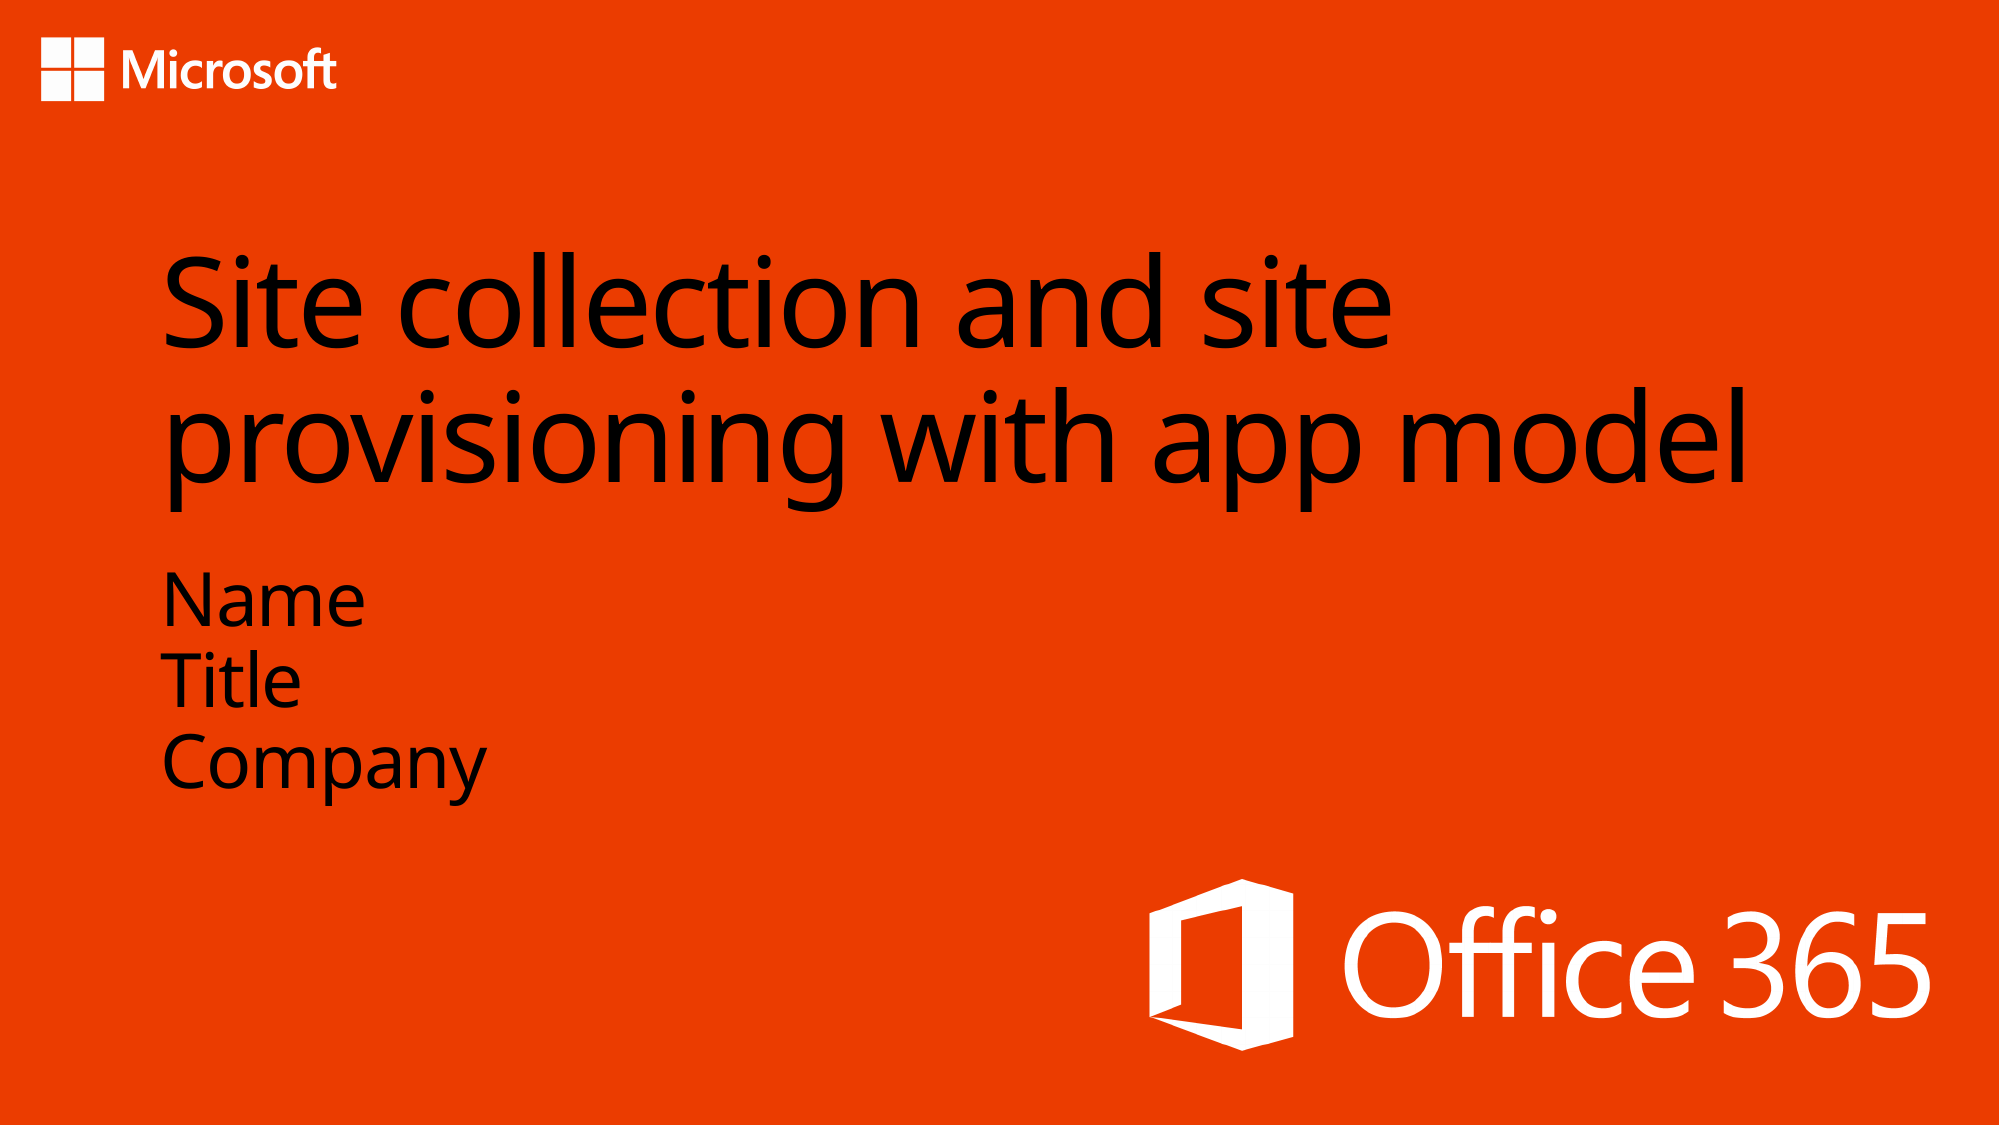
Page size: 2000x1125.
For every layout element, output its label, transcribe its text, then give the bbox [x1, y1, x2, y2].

list Name Title Company [160, 561, 1840, 644]
picture [0, 0, 377, 139]
picture [1075, 804, 2000, 1125]
title Site collection and site provisioning with app model [160, 346, 1840, 510]
